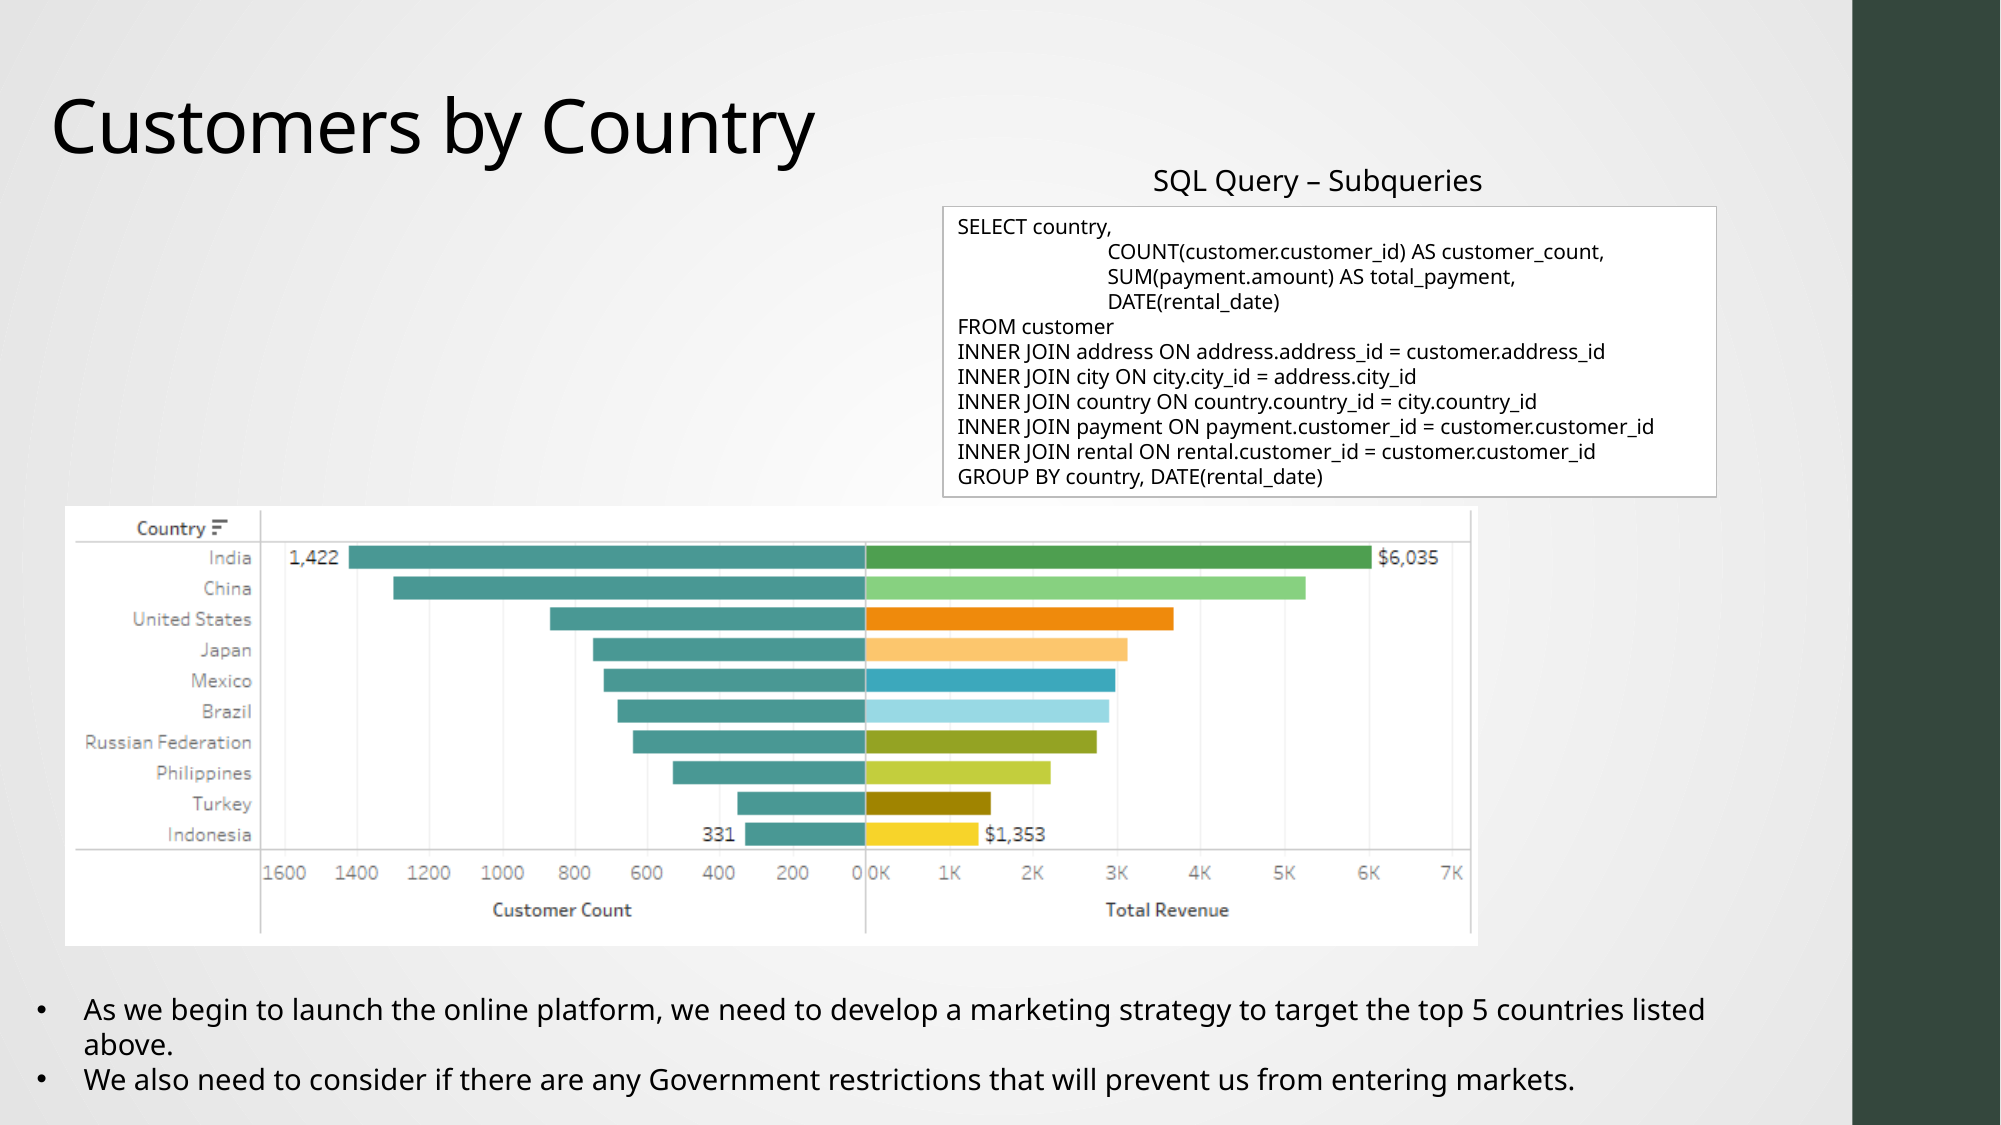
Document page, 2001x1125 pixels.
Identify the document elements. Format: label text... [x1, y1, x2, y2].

picture [64, 505, 1478, 946]
text_box SELECT country, COUNT(customer.customer_id) AS customer_count, SUM(payment.amount) AS total_payment, DATE(rental_date) FROM customer INNER JOIN address ON address.address_id = customer.address_id INNER JOIN city ON city.city_id = address.city_id INNER JOIN country ON country.country_id = city.country_id INNER JOIN payment ON payment.customer_id = customer.customer_id INNER JOIN rental ON rental.customer_id = customer.customer_id GROUP BY country, DATE(rental_date) [942, 206, 1717, 497]
text_box SQL Query – Subqueries [1138, 154, 1626, 205]
text_box As we begin to launch the online platform, we need to develop a marketing strategy to target the top 5 countries listed above. We also need to consider if there are any Government restrictions that will prevent us from entering markets. [21, 984, 1799, 1104]
title Customers by Country [35, 54, 1626, 177]
